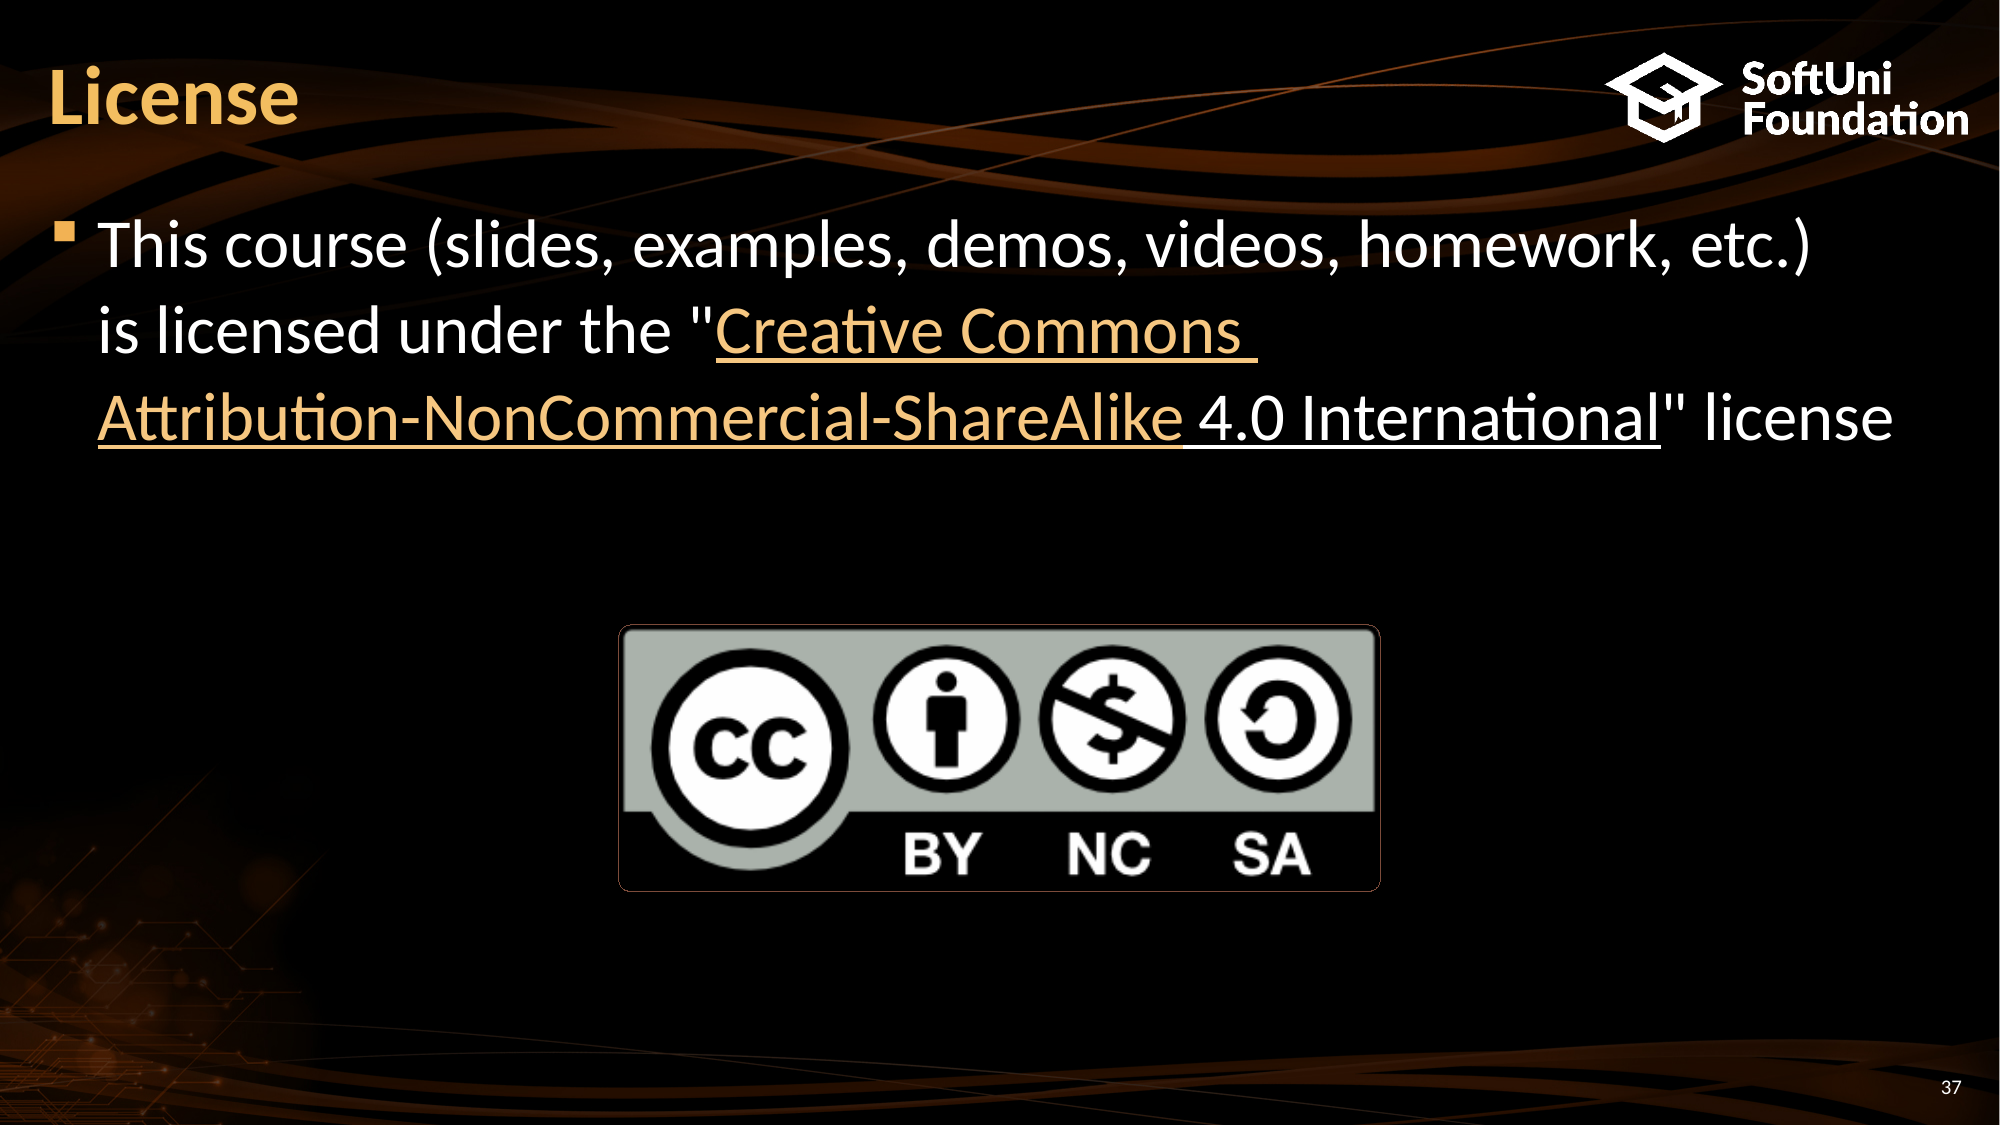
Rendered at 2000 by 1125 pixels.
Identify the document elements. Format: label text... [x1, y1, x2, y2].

picture [0, 0, 2000, 1125]
list This course (slides, examples, demos, videos, homework, etc.) is licensed under the "Creative Commons Attribution-NonCommercial-ShareAlike 4.0 International" license [31, 188, 1968, 484]
slide_number 37 [1897, 1070, 1968, 1103]
title License [30, 6, 1602, 189]
